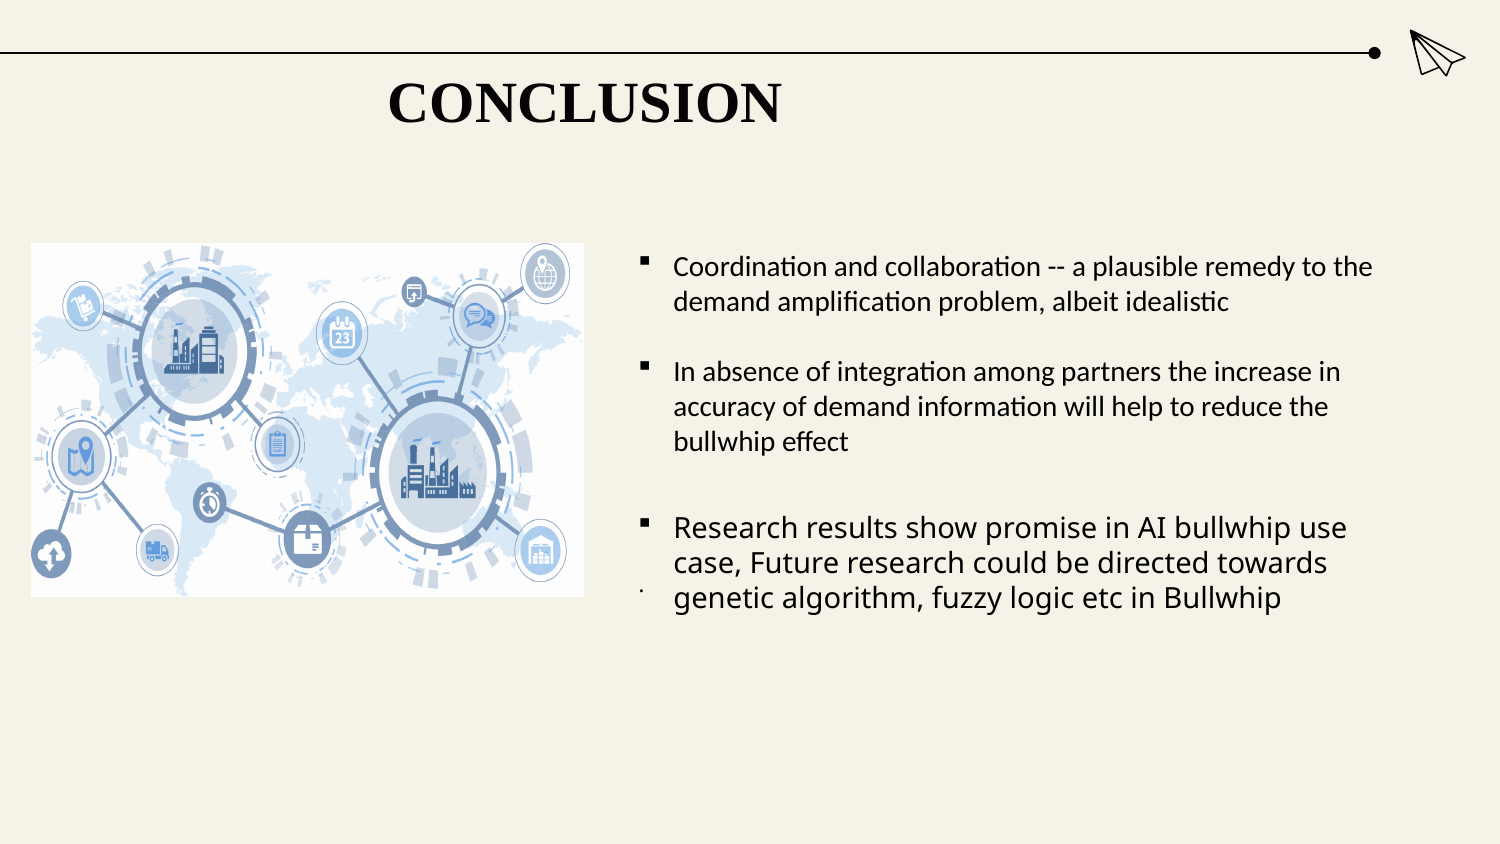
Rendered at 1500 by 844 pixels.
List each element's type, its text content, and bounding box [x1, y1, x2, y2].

picture [31, 243, 584, 597]
text_box . [606, 262, 1484, 665]
text_box Coordination and collaboration -- a plausible remedy to the demand amplification problem, albeit idealistic In absence of integration among partners the increase in accuracy of demand information will help to reduce the bullwhip effect [623, 240, 1391, 465]
text_box Research results show promise in AI bullwhip use case, Future research could be directed towards genetic algorithm, fuzzy logic etc in Bullwhip [623, 501, 1424, 648]
title CONCLUSION [160, 48, 1039, 241]
